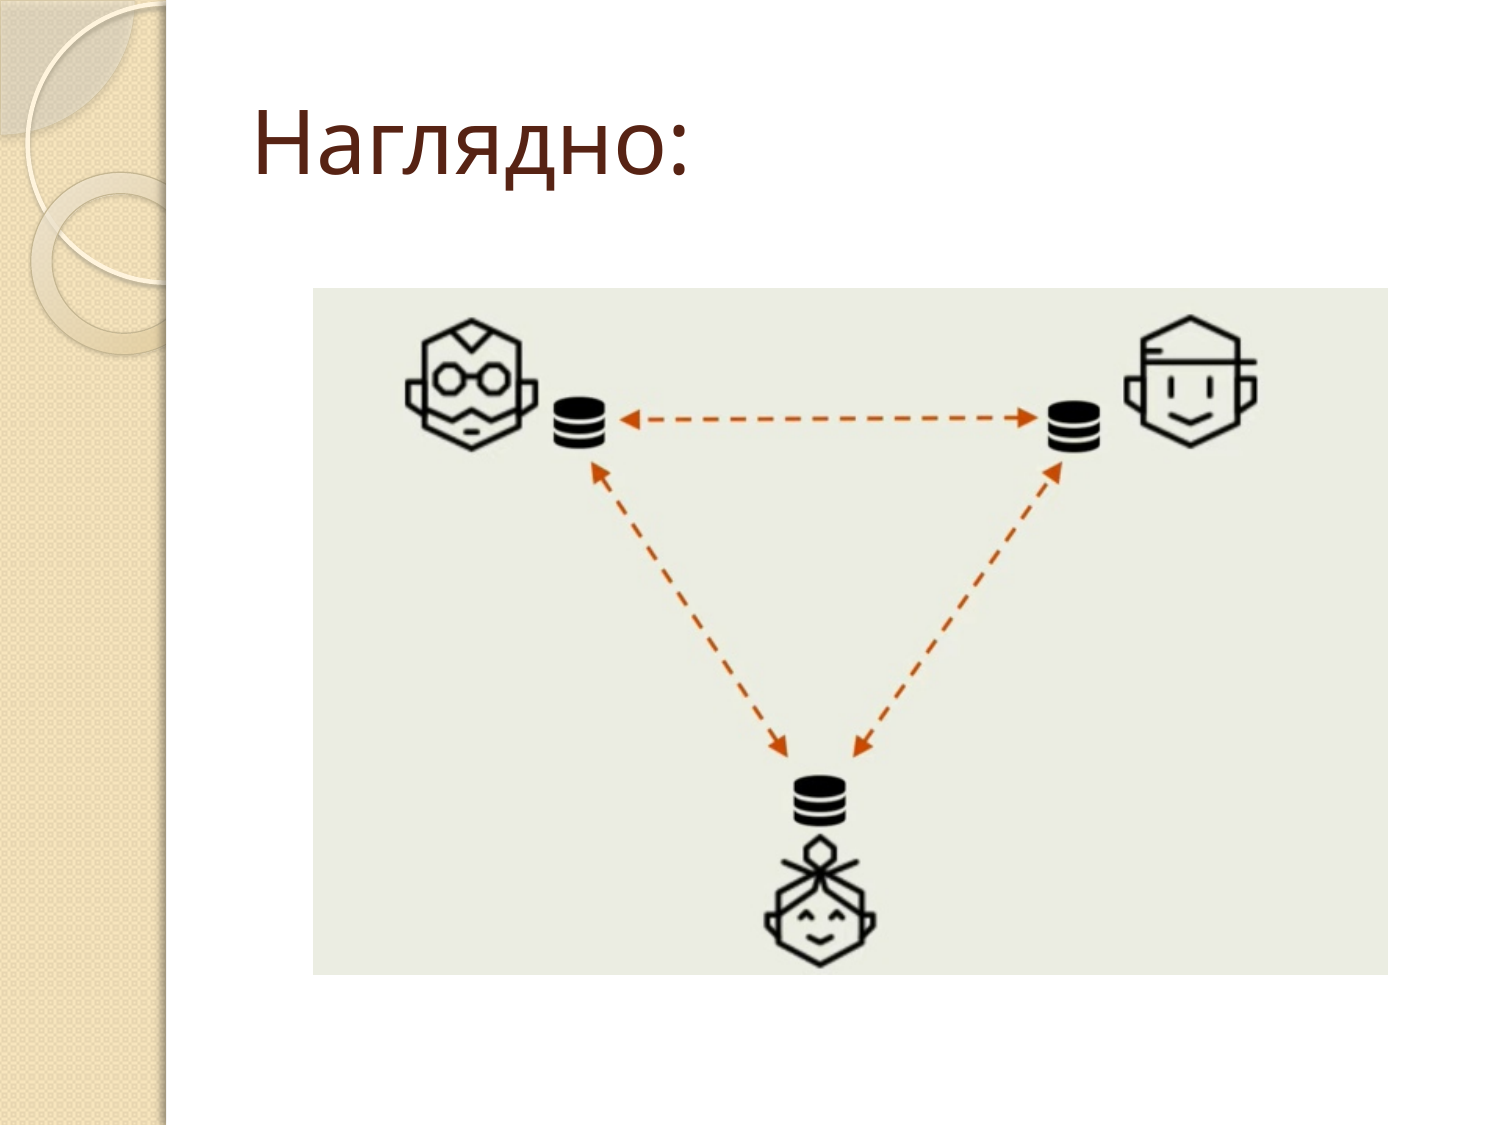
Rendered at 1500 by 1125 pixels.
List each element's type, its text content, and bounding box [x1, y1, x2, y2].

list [313, 288, 1388, 975]
title Наглядно: [235, 45, 1466, 233]
